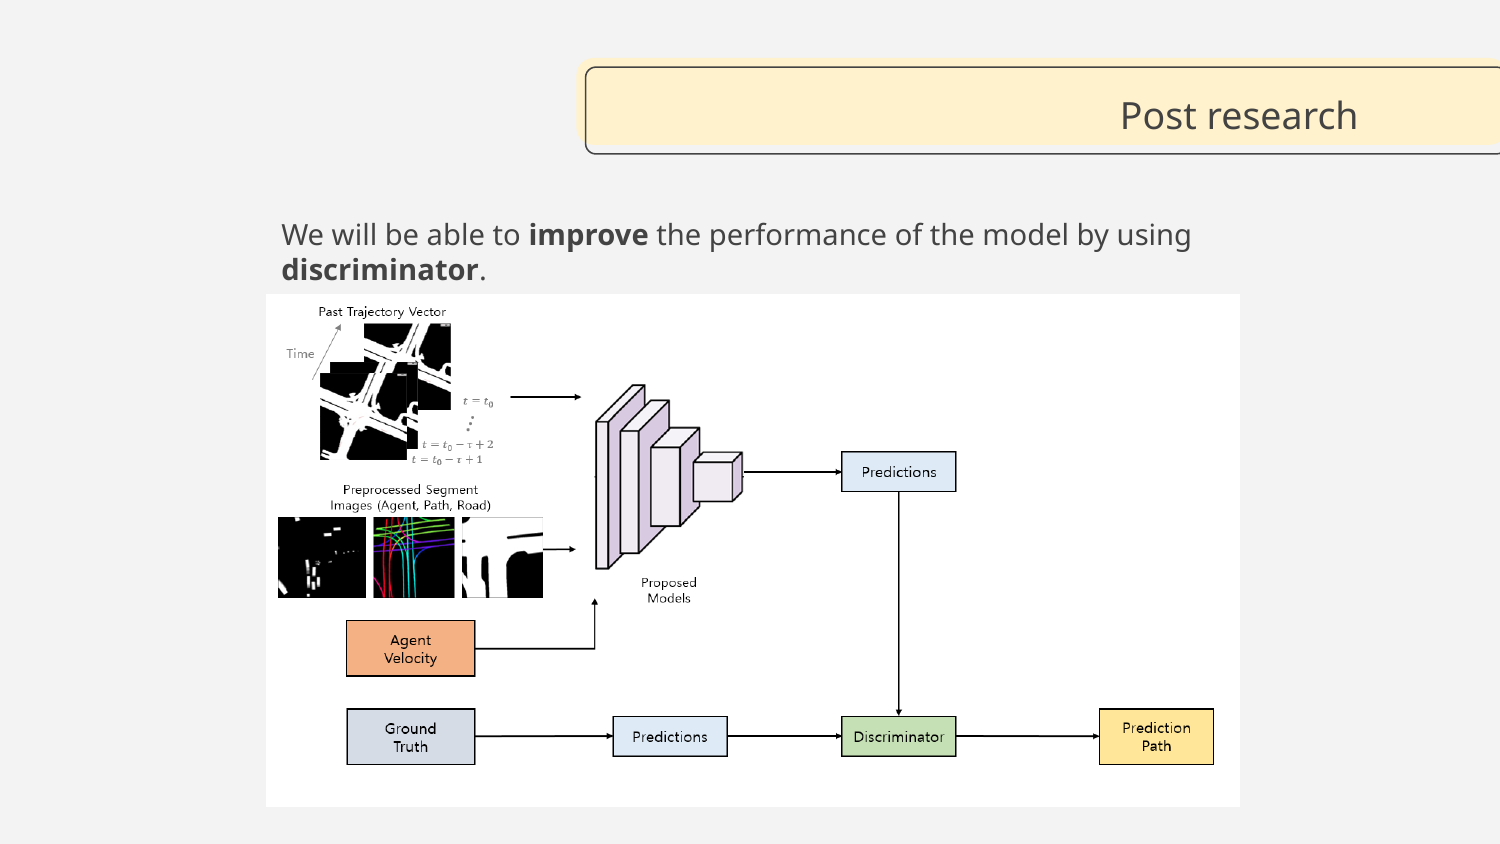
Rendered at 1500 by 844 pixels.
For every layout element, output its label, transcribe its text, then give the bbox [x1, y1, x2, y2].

picture [265, 294, 1240, 807]
title Post research [849, 75, 1374, 154]
text_box We will be able to improve the performance of the model by using discriminator. [266, 201, 1288, 295]
